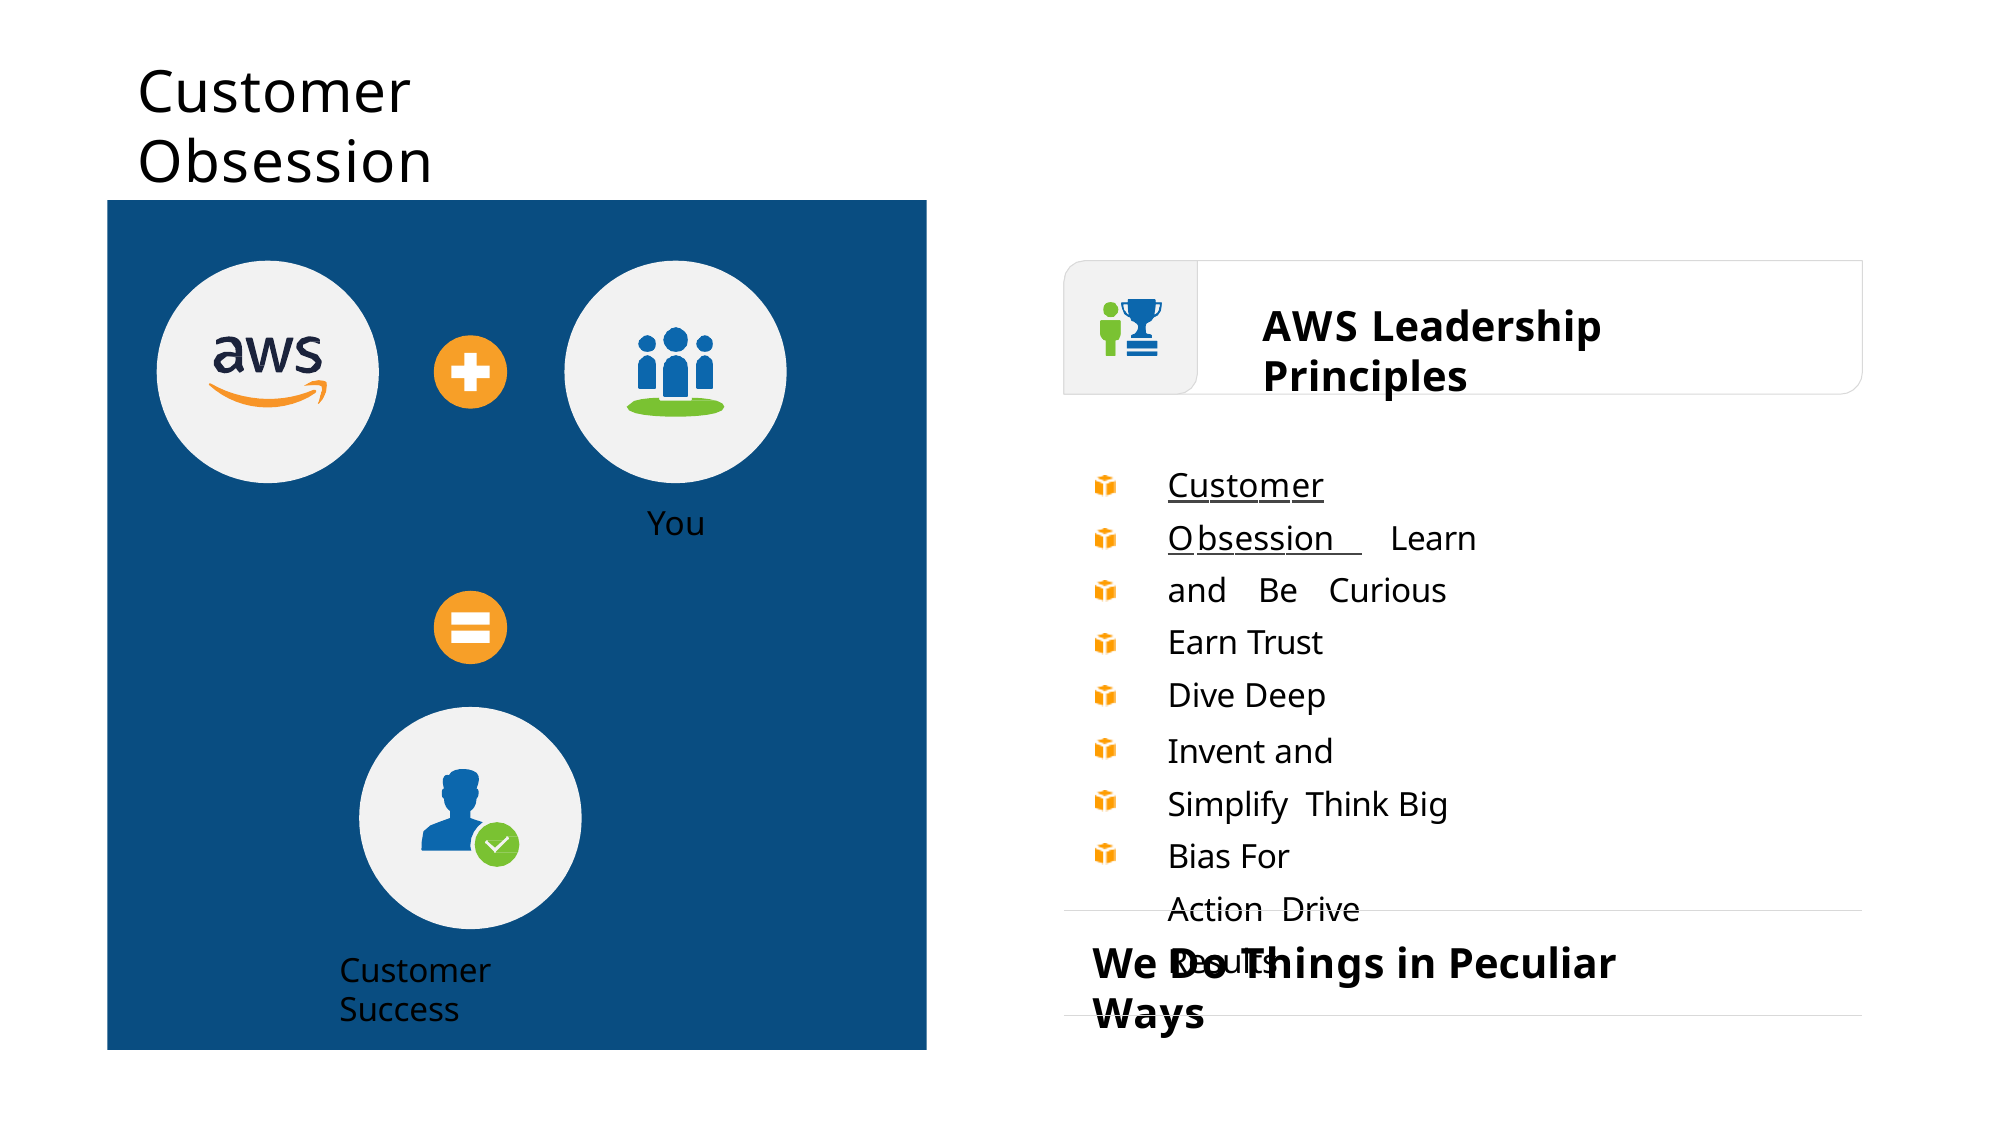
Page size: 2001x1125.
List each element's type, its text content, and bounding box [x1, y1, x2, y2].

text_box [107, 200, 927, 1050]
text_box We Do Things in Peculiar Ways [1090, 1028, 1698, 1037]
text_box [156, 260, 1863, 1017]
title Customer Obsession [135, 51, 680, 242]
